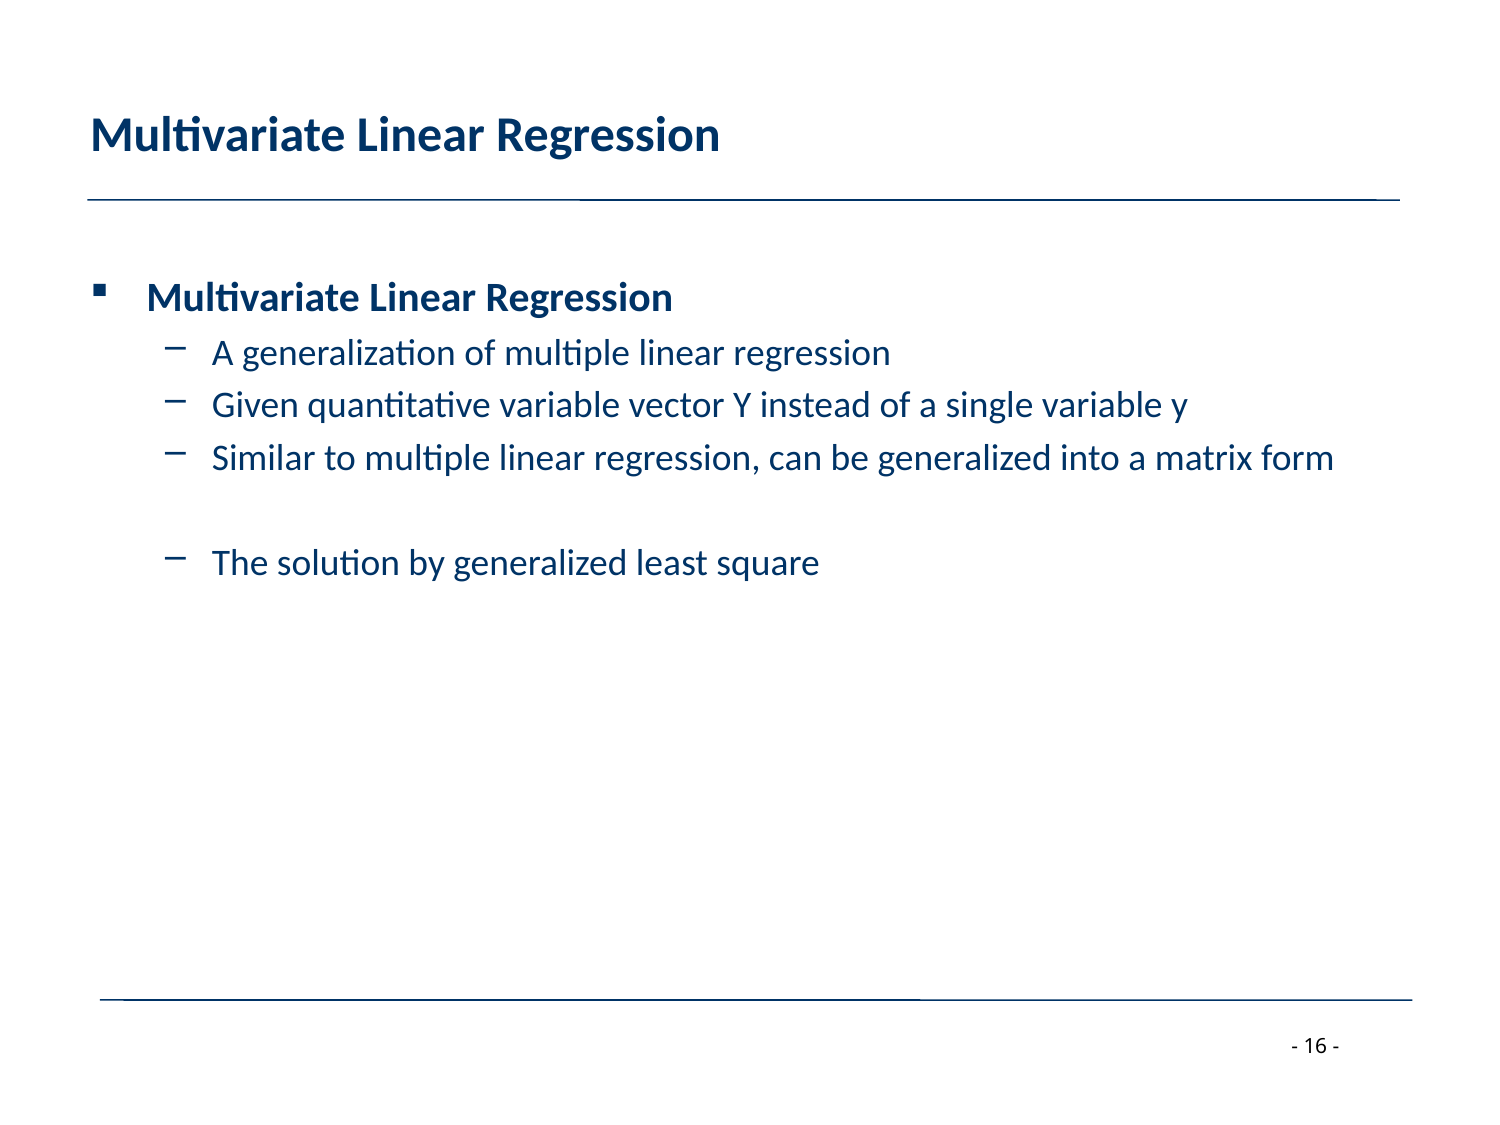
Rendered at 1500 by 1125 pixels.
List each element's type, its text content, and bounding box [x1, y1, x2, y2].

title Multivariate Linear Regression [75, 37, 1425, 225]
